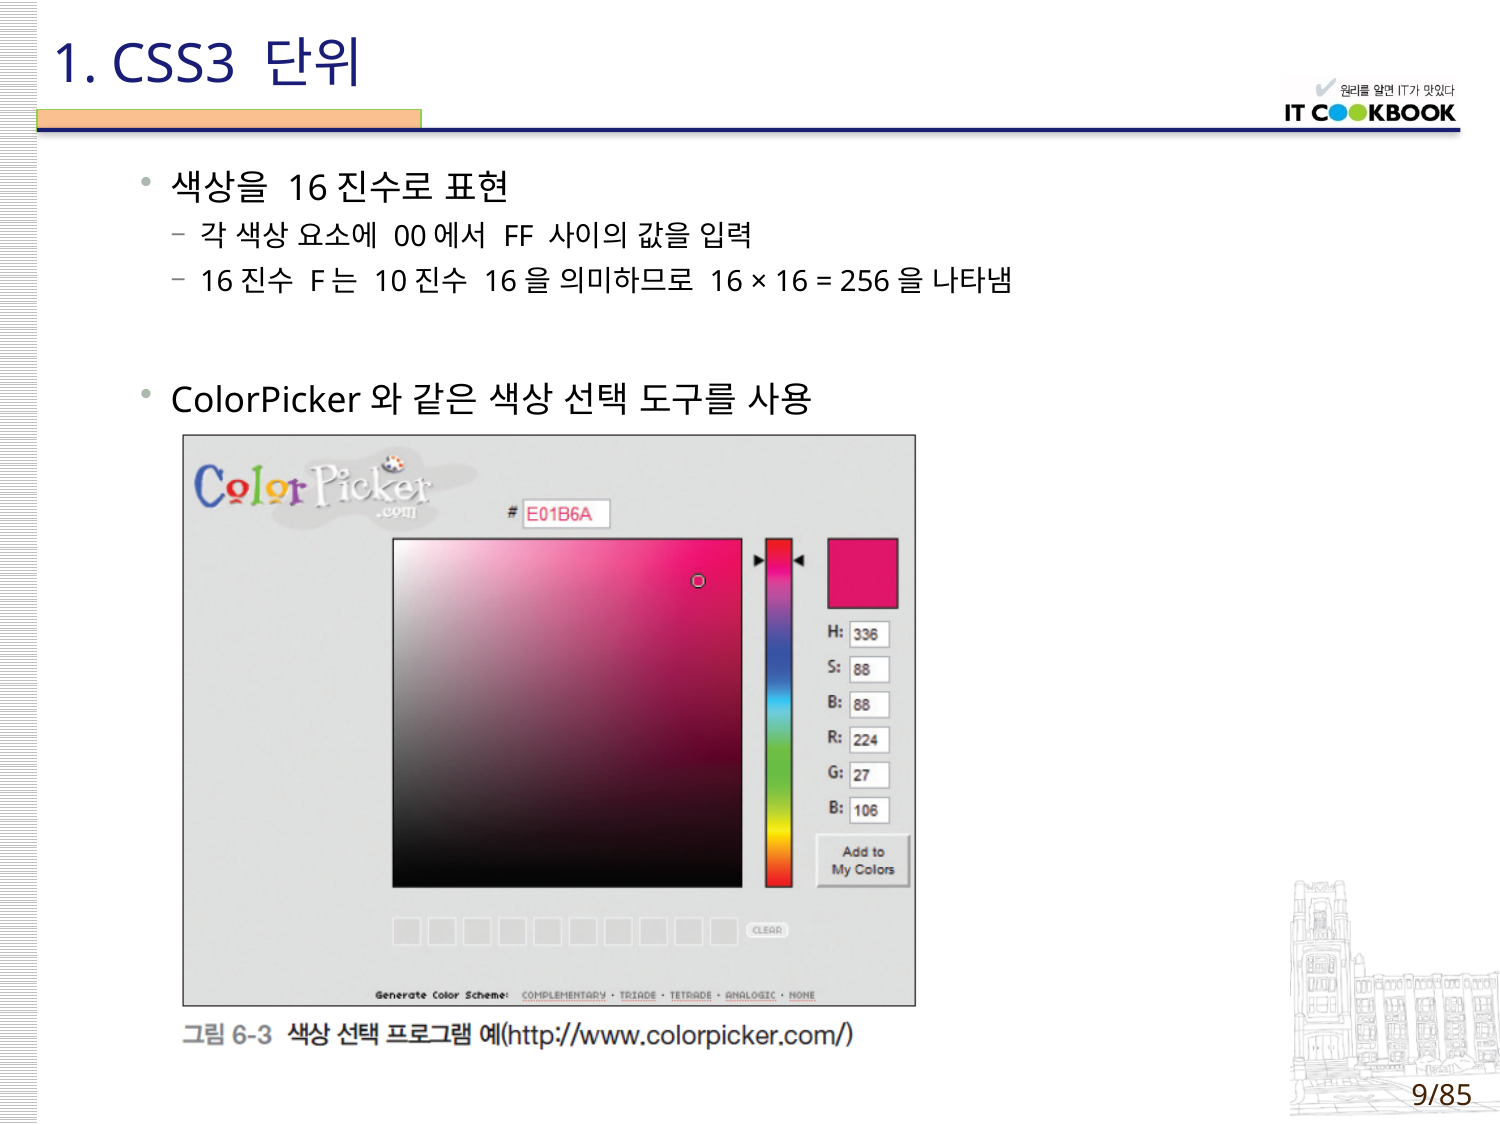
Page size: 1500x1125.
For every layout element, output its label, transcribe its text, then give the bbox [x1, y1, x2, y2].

picture [1281, 75, 1459, 123]
list 색상을 16진수로 표현 각 색상 요소에 00에서 FF 사이의 값을 입력 16진수 F는 10진수 16을 의미하므로 16 × 16 = 256을 나타냄 ColorPicker와 같은 색상 선택 도구를 사용 [37, 152, 1463, 1091]
picture [180, 432, 920, 1052]
picture [1290, 874, 1500, 1125]
picture [1442, 1095, 1451, 1103]
title 1. CSS3 단위 [37, 13, 1278, 109]
